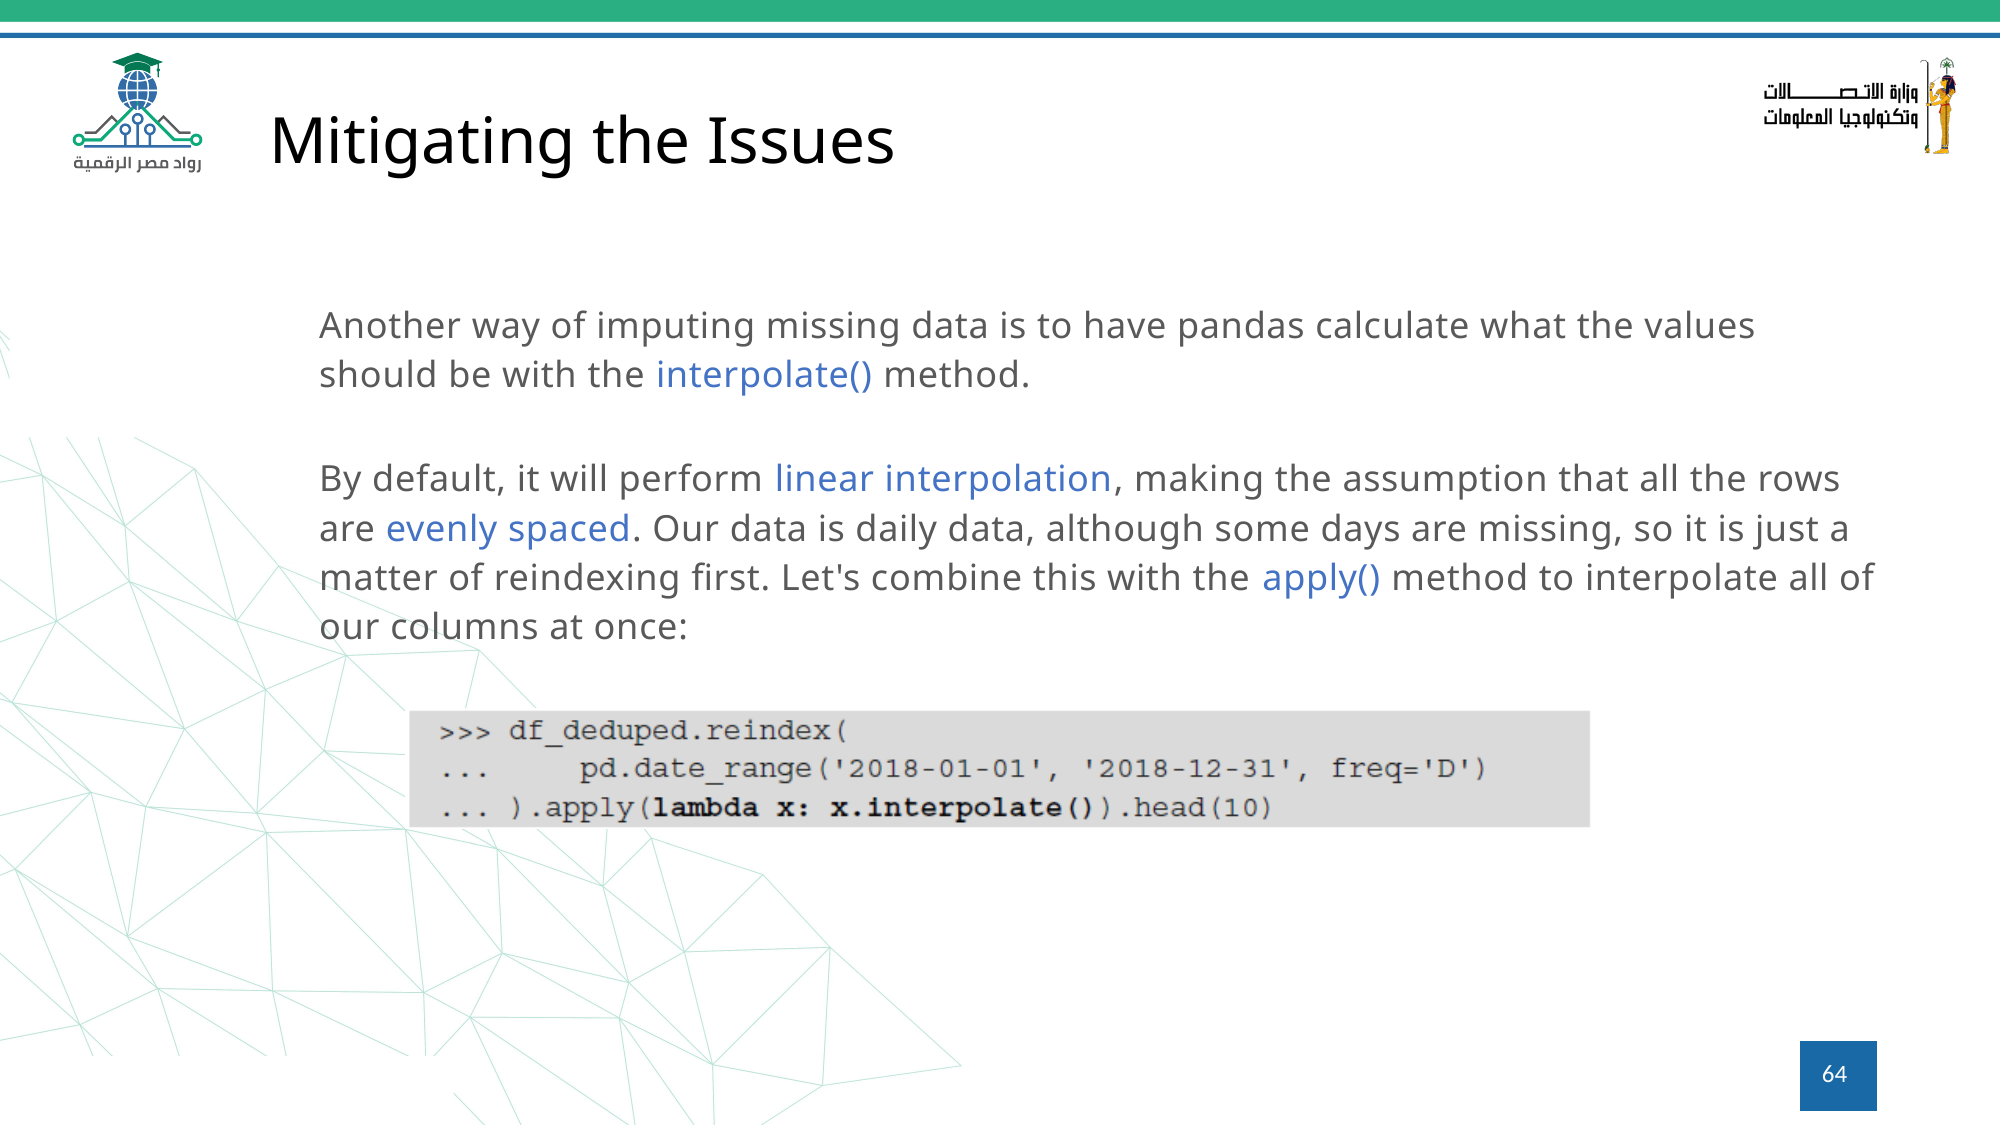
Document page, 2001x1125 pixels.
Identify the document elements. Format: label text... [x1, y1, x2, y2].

slide_number 64 [1412, 1042, 1863, 1103]
text_box Another way of imputing missing data is to have pandas calculate what the values should be with the interpolate() method. By default, it will perform linear interpolation, making the assumption that all the rows are evenly spaced. Our data is daily data, although some days are missing, so it is just a matter of reindexing first. Let's combine this with the apply() method to interpolate all of our columns at once: [316, 293, 1885, 648]
picture [0, 0, 2000, 1125]
title Mitigating the Issues [266, 40, 1543, 233]
